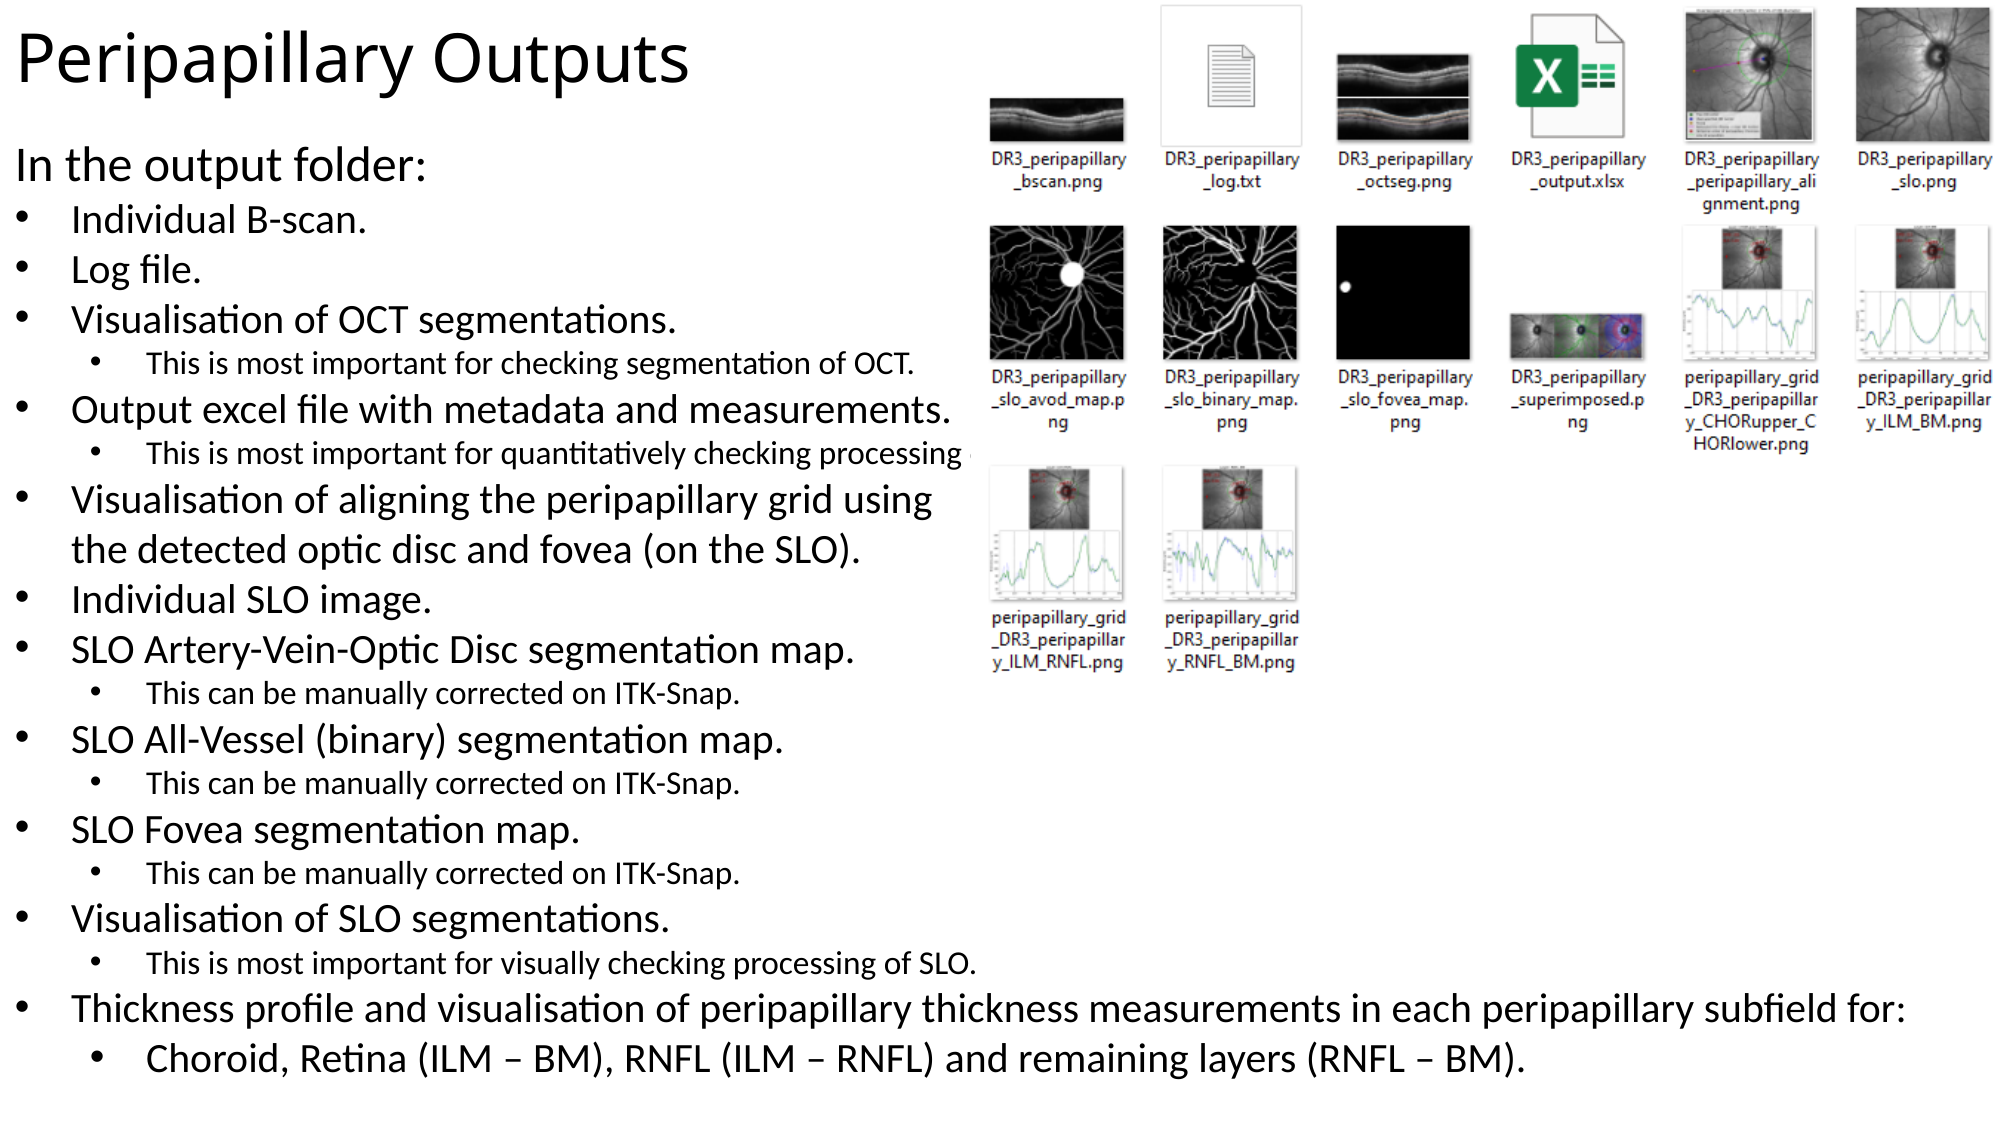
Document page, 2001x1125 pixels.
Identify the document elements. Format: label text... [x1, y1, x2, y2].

title Peripapillary Outputs [0, 0, 802, 123]
text_box In the output folder: Individual B-scan. Log file. Visualisation of OCT segmentations. This is most important for checking segmentation of OCT. Output excel file with metadata and measurements. This is most important for quantitatively checking processing of OCT. Visualisation of aligning the peripapillary grid using the detected optic disc and fovea (on the SLO). Individual SLO image. SLO Artery-Vein-Optic Disc segmentation map. This can be manually corrected on ITK-Snap. SLO All-Vessel (binary) segmentation map. This can be manually corrected on ITK-Snap. SLO Fovea segmentation map. This can be manually corrected on ITK-Snap. Visualisation of SLO segmentations. This is most important for visually checking processing of SLO. Thickness profile and visualisation of peripapillary thickness measurements in each peripapillary subfield for: Choroid, Retina (ILM – BM), RNFL (ILM – RNFL) and remaining layers (RNFL – BM). [0, 124, 1972, 1125]
picture [971, 0, 2000, 677]
